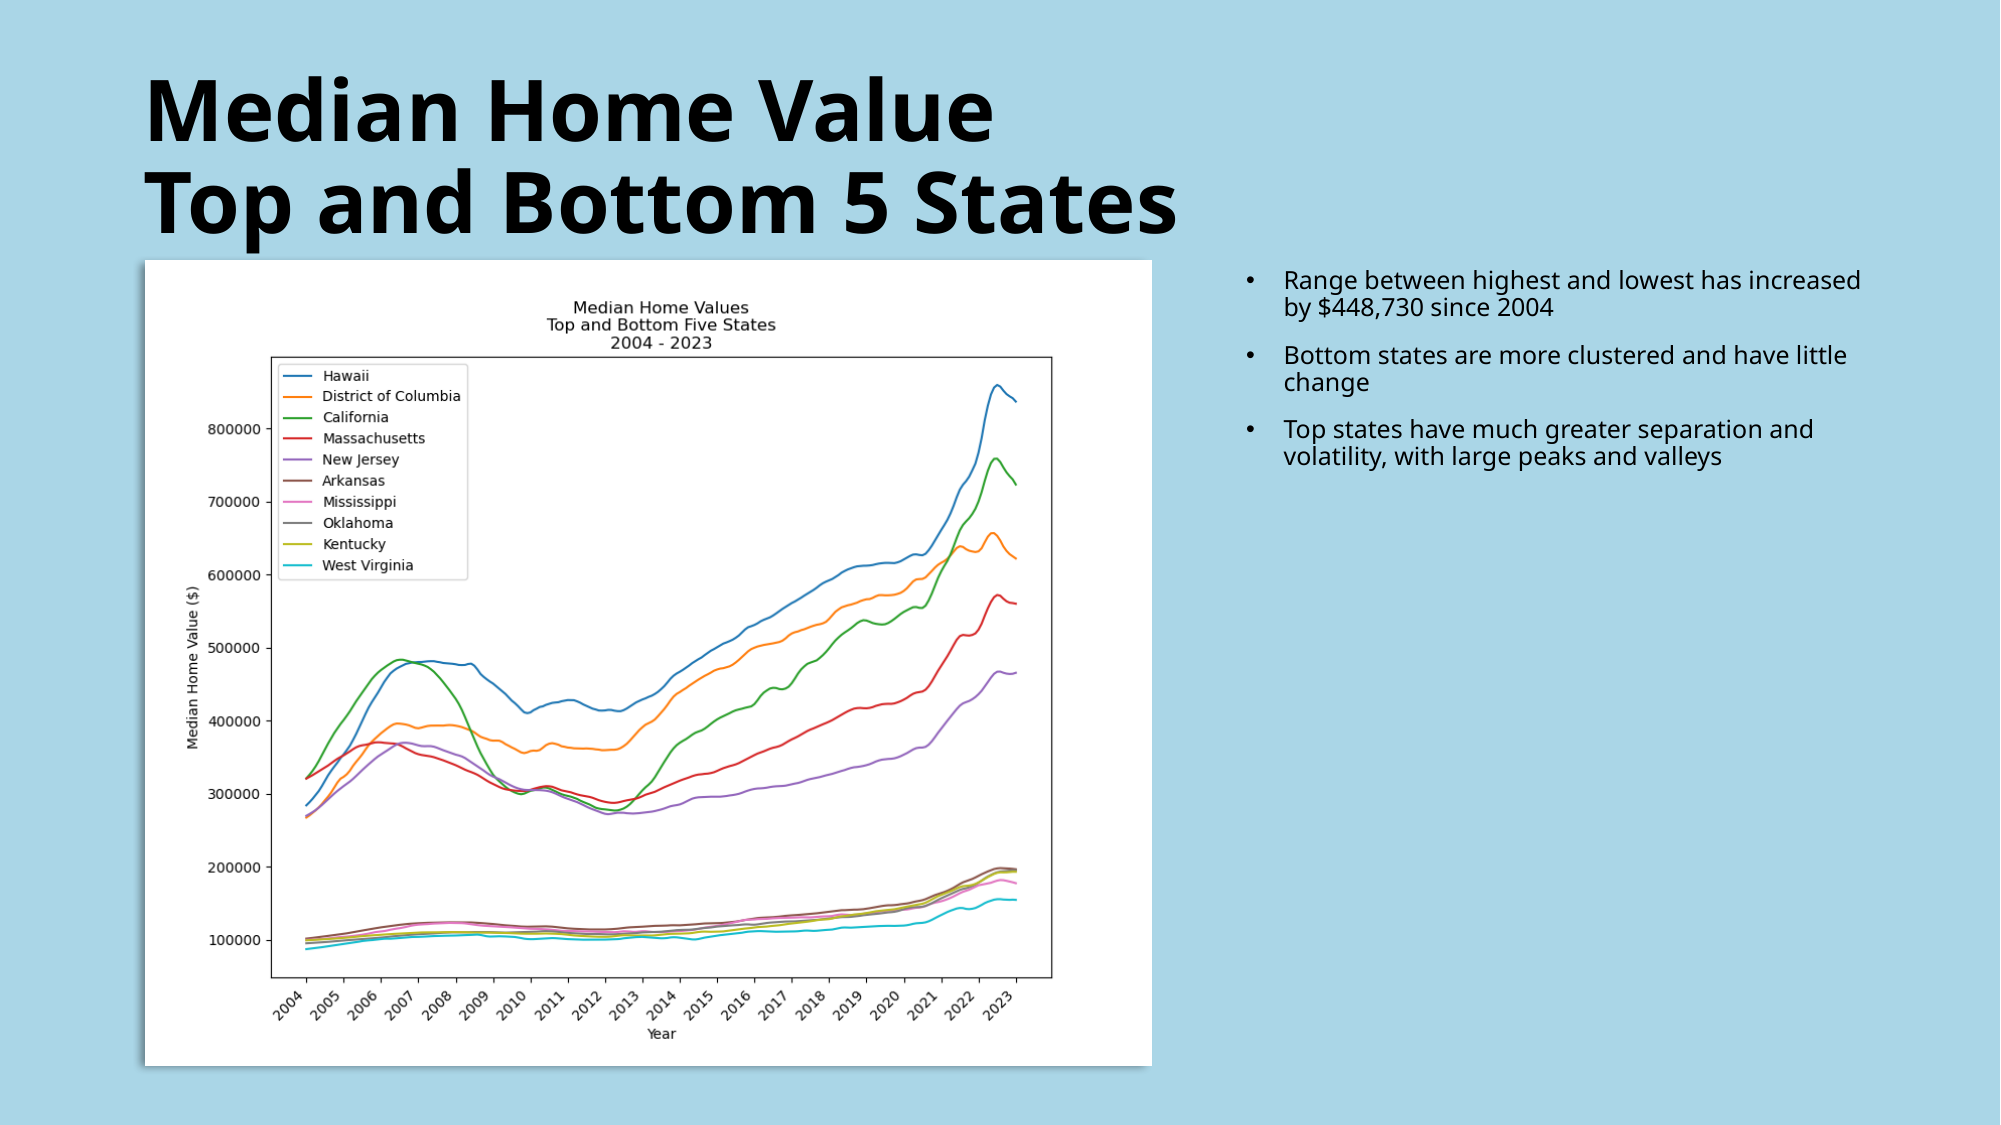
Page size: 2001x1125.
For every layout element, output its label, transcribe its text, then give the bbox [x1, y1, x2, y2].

title Median Home Value Top and Bottom 5 States [128, 59, 1369, 261]
list Range between highest and lowest has increased by $448,730 since 2004 Bottom states are more clustered and have little change Top states have much greater separation and volatility, with large peaks and valleys [1231, 260, 1900, 774]
picture [145, 259, 1153, 1066]
